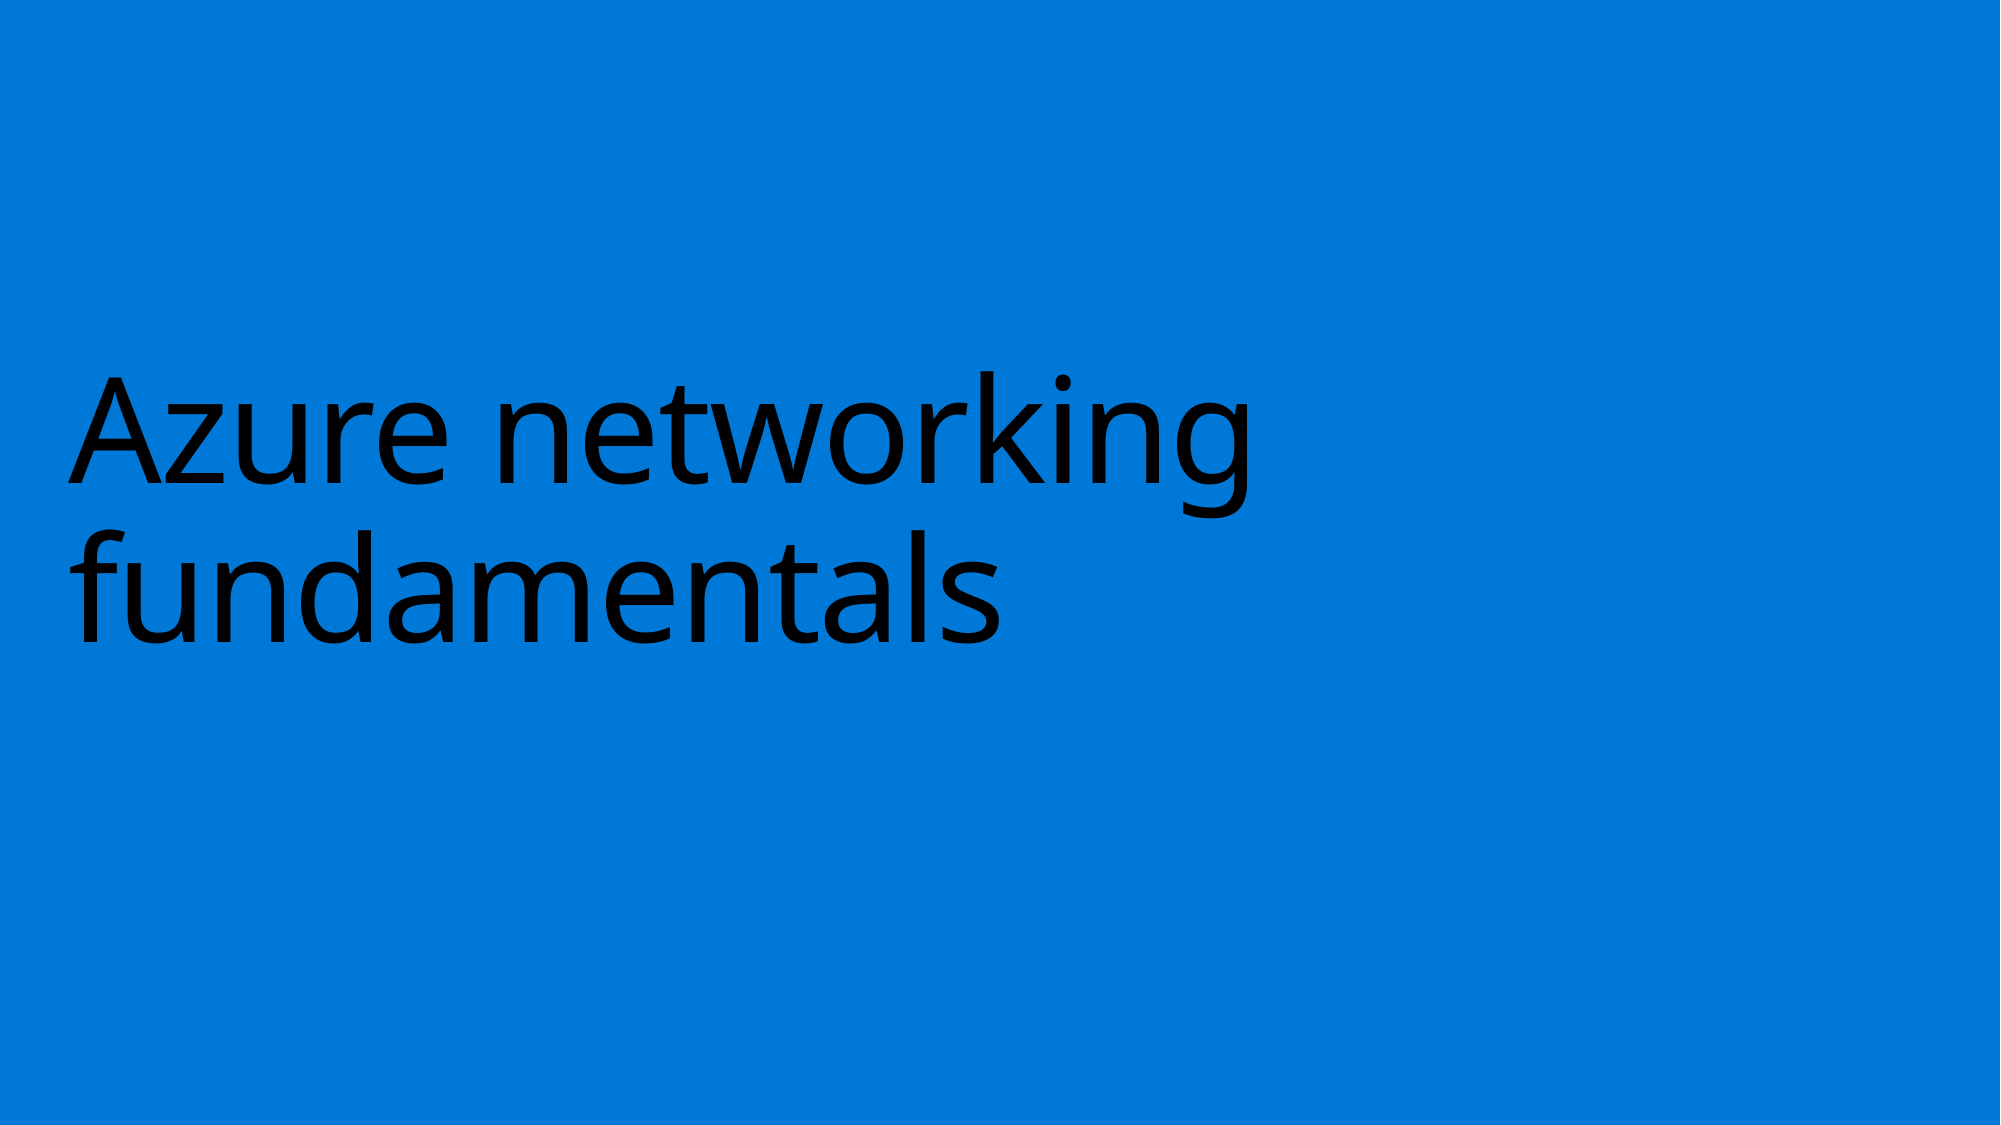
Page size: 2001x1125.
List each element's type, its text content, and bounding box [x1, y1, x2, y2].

title Azure networking fundamentals [44, 341, 1956, 854]
